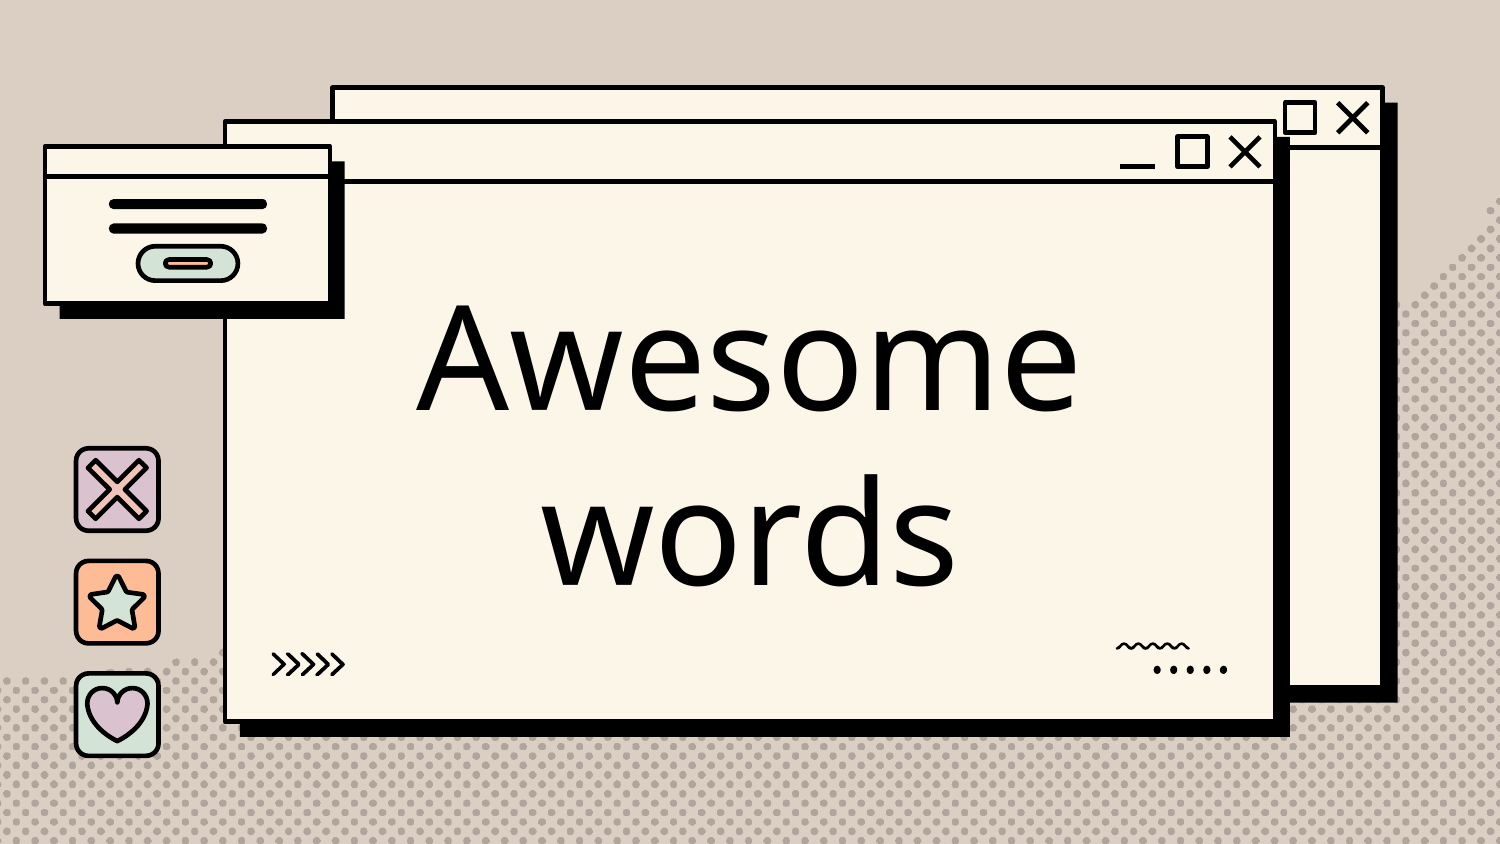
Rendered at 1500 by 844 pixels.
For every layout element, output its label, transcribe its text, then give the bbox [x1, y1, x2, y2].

text_box [330, 652, 345, 676]
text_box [75, 560, 159, 644]
text_box [1153, 665, 1161, 674]
text_box [1219, 665, 1228, 674]
text_box [271, 652, 287, 676]
text_box [1203, 665, 1211, 674]
text_box [300, 652, 316, 676]
text_box [1115, 642, 1190, 650]
title Awesome words [300, 214, 1200, 665]
text_box [315, 652, 330, 676]
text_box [66, 438, 169, 541]
text_box [1186, 665, 1194, 674]
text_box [75, 673, 159, 757]
text_box [285, 652, 301, 676]
text_box [1170, 665, 1178, 674]
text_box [44, 145, 345, 319]
